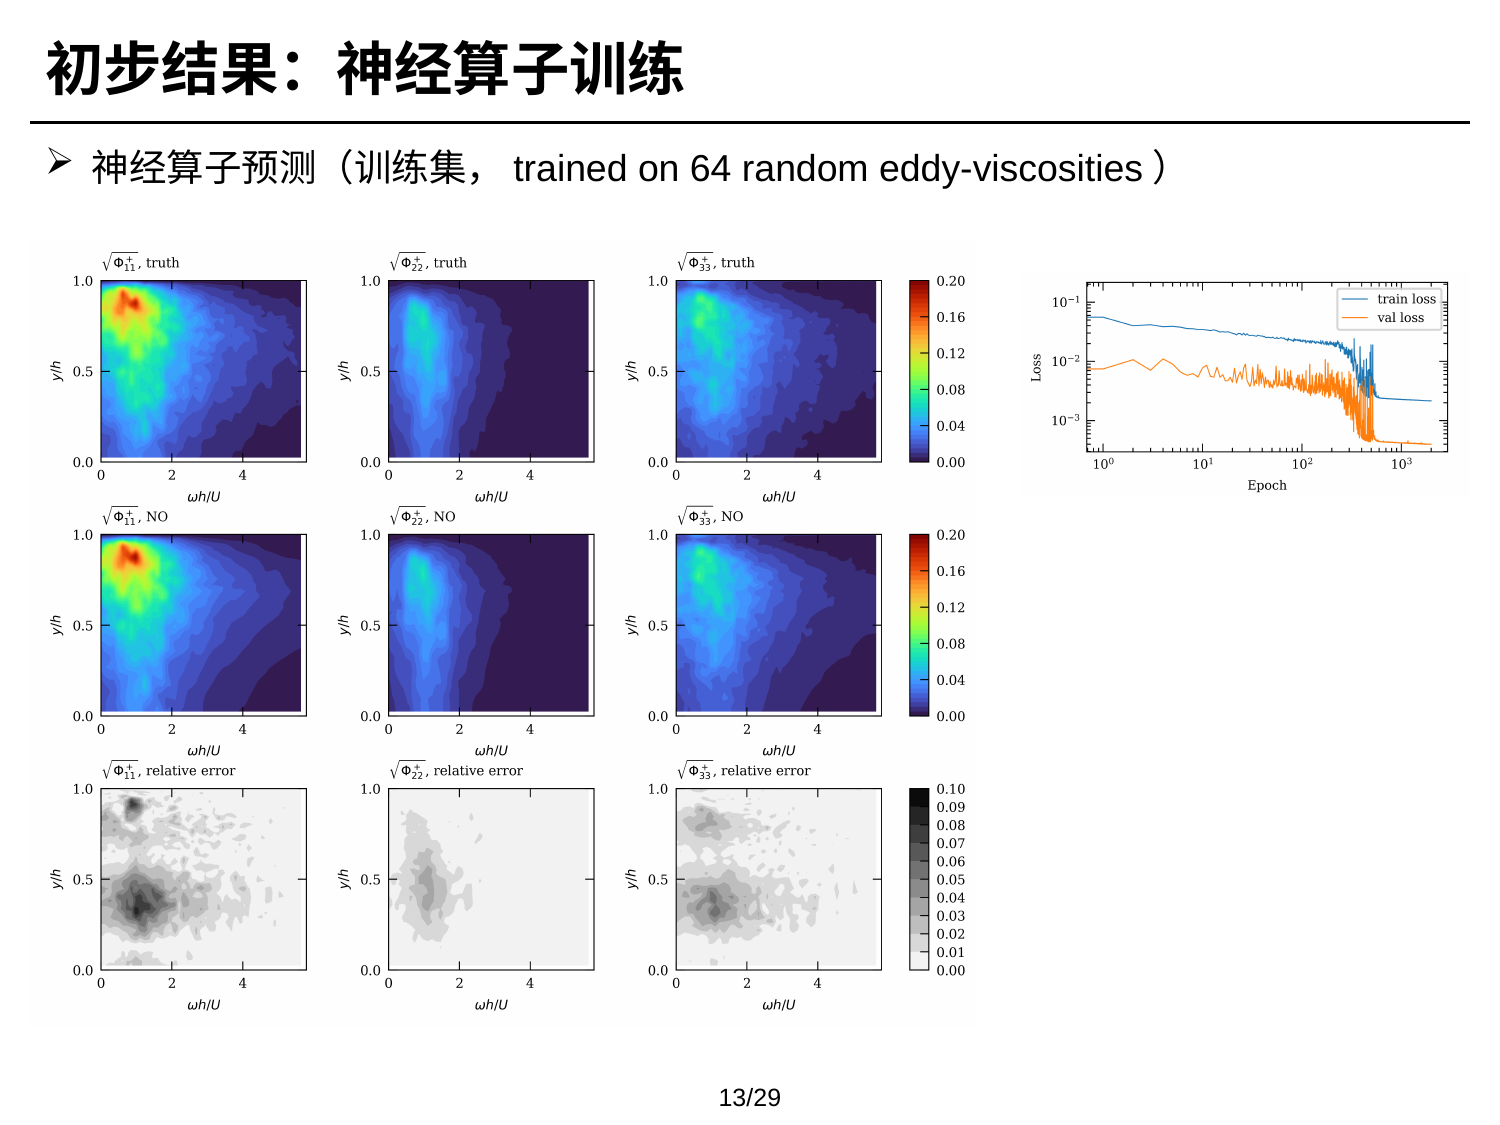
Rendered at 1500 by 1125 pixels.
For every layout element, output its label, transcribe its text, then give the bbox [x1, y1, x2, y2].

text_box 神经算子预测（训练集，trained on 64 random eddy-viscosities） [30, 122, 1470, 197]
picture [1019, 271, 1470, 497]
slide_number 13/29 [687, 1079, 813, 1114]
picture [30, 241, 976, 1029]
list 初步结果：神经算子训练 [30, 10, 1469, 122]
